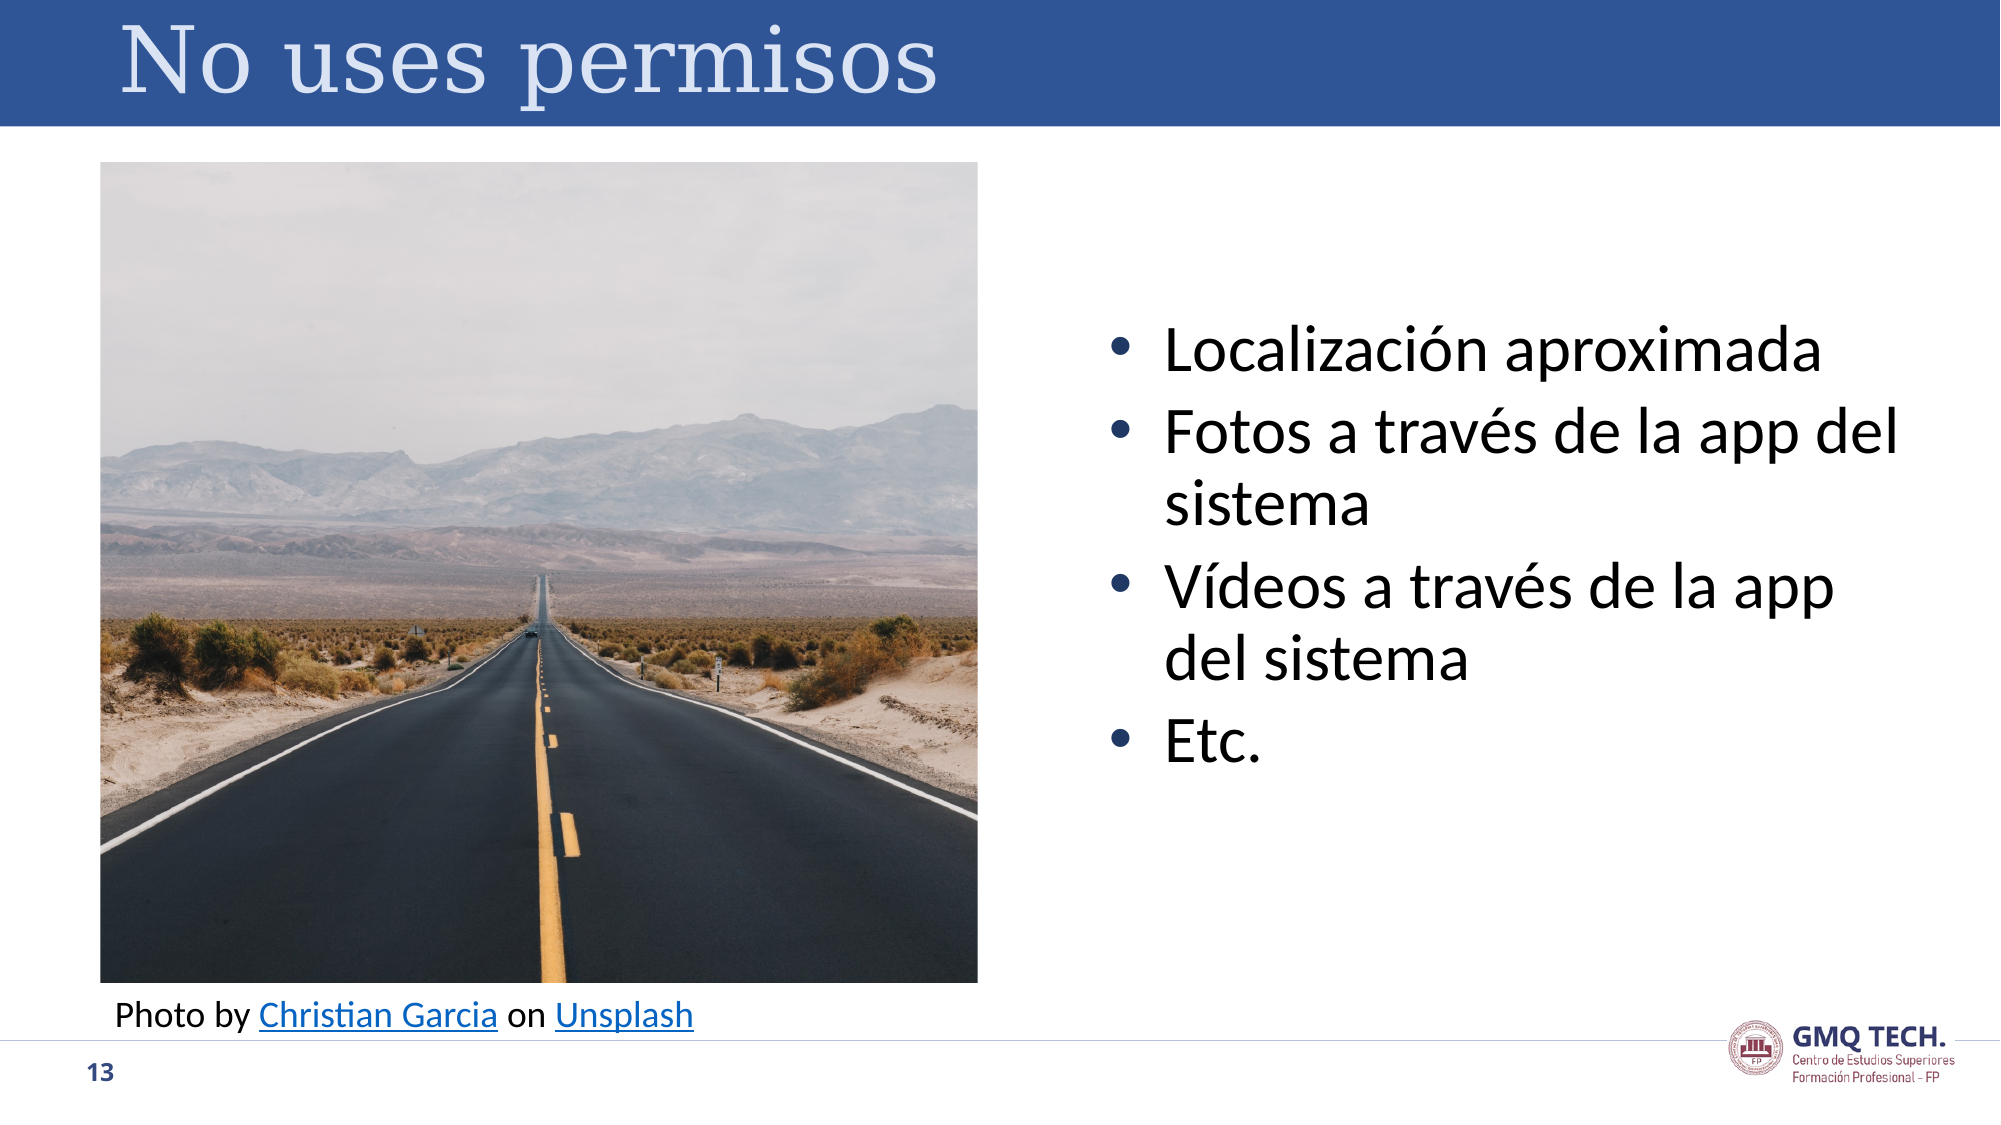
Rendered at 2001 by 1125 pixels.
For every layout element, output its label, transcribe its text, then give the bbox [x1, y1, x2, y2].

text_box Photo by Christian Garcia on Unsplash [100, 982, 1130, 1043]
picture [1727, 1019, 1955, 1083]
list Localización aproximada Fotos a través de la app del sistema Vídeos a través de la app del sistema Etc. [1018, 163, 1923, 983]
slide_number 13 [50, 1041, 150, 1106]
picture [100, 162, 978, 983]
title No uses permisos [0, 0, 2000, 127]
